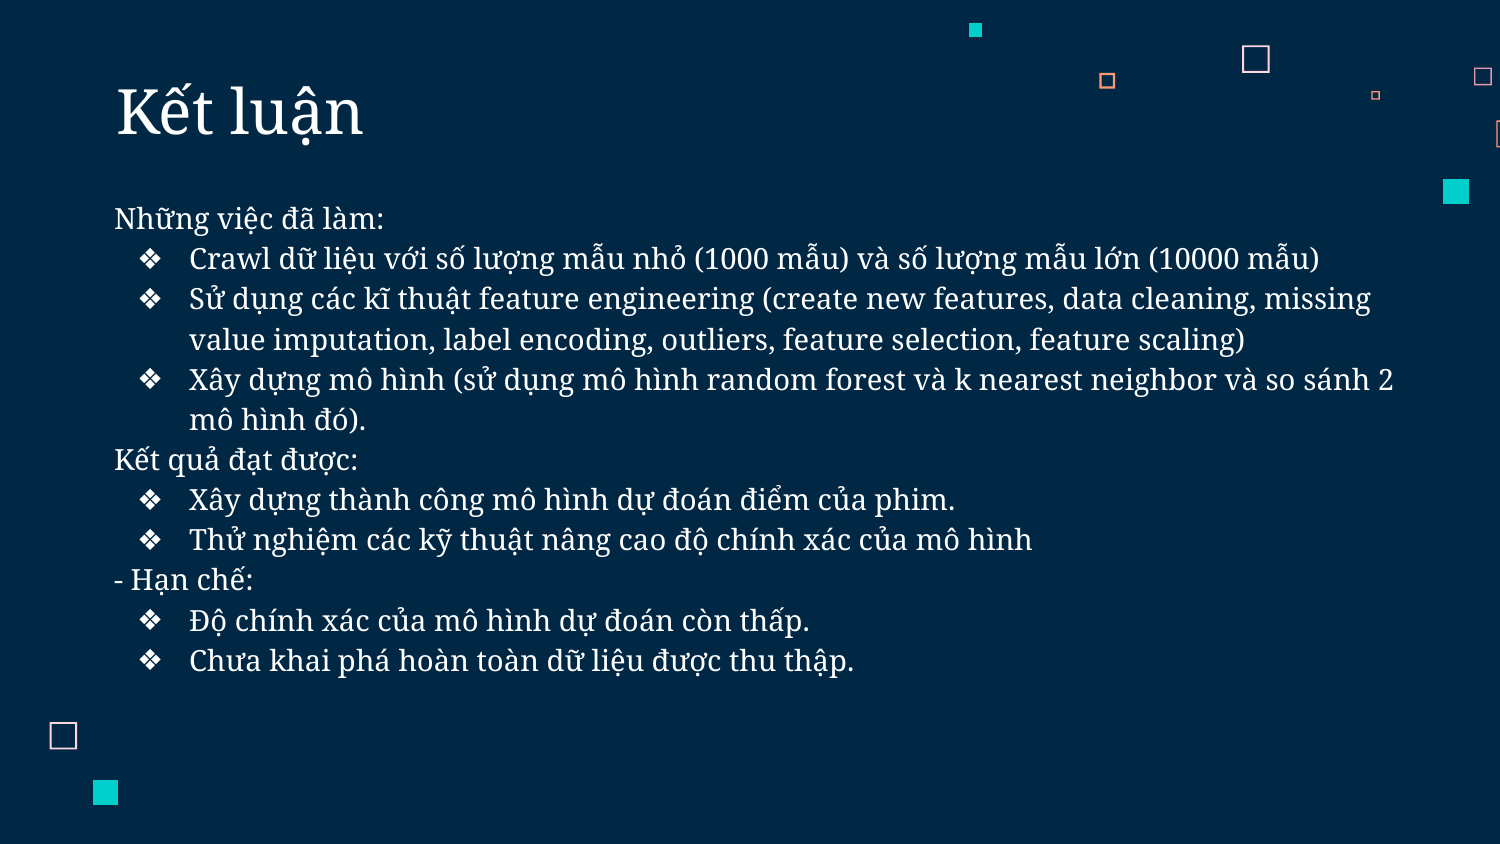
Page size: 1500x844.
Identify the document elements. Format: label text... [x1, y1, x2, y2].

title Kết luận [101, 67, 878, 163]
text_box Những việc đã làm: Crawl dữ liệu với số lượng mẫu nhỏ (1000 mẫu) và số lượng mẫu lớn (10000 mẫu) Sử dụng các kĩ thuật feature engineering (create new features, data cleaning, missing value imputation, label encoding, outliers, feature selection, feature scaling) Xây dựng mô hình (sử dụng mô hình random forest và k nearest neighbor và so sánh 2 mô hình đó). Kết quả đạt được: Xây dựng thành công mô hình dự đoán điểm của phim. Thử nghiệm các kỹ thuật nâng cao độ chính xác của mô hình - Hạn chế: Độ chính xác của mô hình dự đoán còn thấp. Chưa khai phá hoàn toàn dữ liệu được thu thập. [99, 180, 1419, 754]
